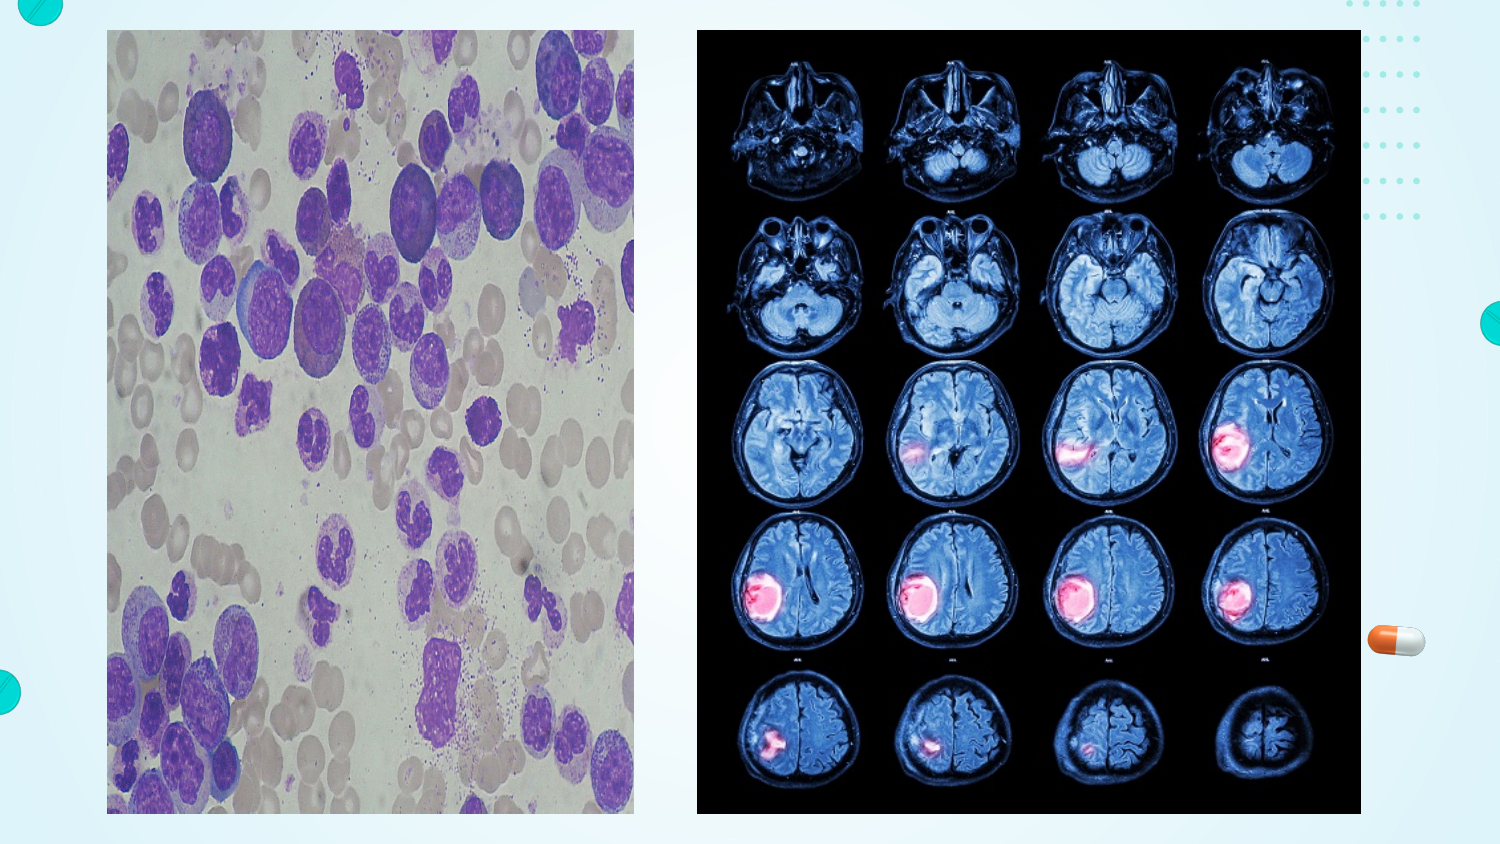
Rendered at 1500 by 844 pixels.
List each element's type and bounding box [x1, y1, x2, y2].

picture [13, 0, 72, 33]
picture [1473, 297, 1500, 355]
picture [106, 29, 635, 814]
picture [0, 661, 30, 717]
picture [697, 29, 1439, 814]
